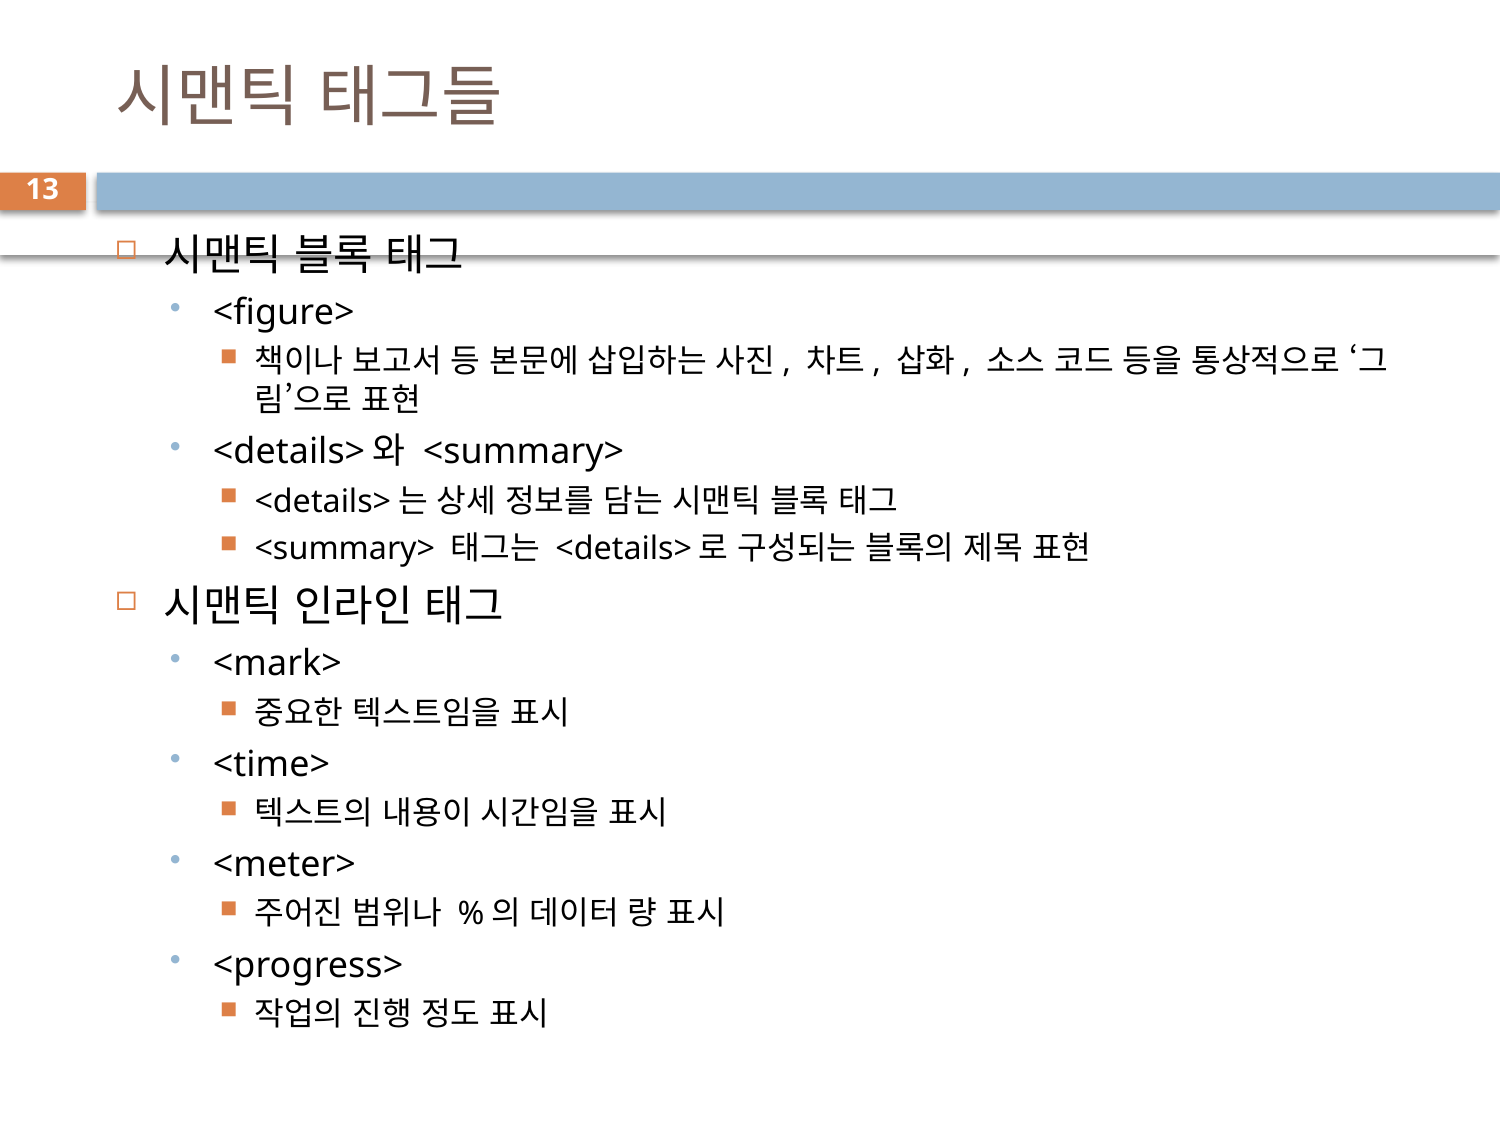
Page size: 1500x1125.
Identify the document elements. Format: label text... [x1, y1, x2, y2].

slide_number 13 [0, 170, 87, 211]
list 시맨틱 블록 태그 <figure> 책이나 보고서 등 본문에 삽입하는 사진, 차트, 삽화, 소스 코드 등을 통상적으로 ‘그림’으로 표현 <details>와 <summary> <details>는 상세 정보를 담는 시맨틱 블록 태그 <summary> 태그는 <details>로 구성되는 블록의 제목 표현 시맨틱 인라인 태그 <mark> 중요한 텍스트임을 표시 <time> 텍스트의 내용이 시간임을 표시 <meter> 주어진 범위나 %의 데이터 량 표시 <progress> 작업의 진행 정도 표시 [100, 219, 1438, 1047]
title 시맨틱 태그들 [100, 37, 1438, 149]
